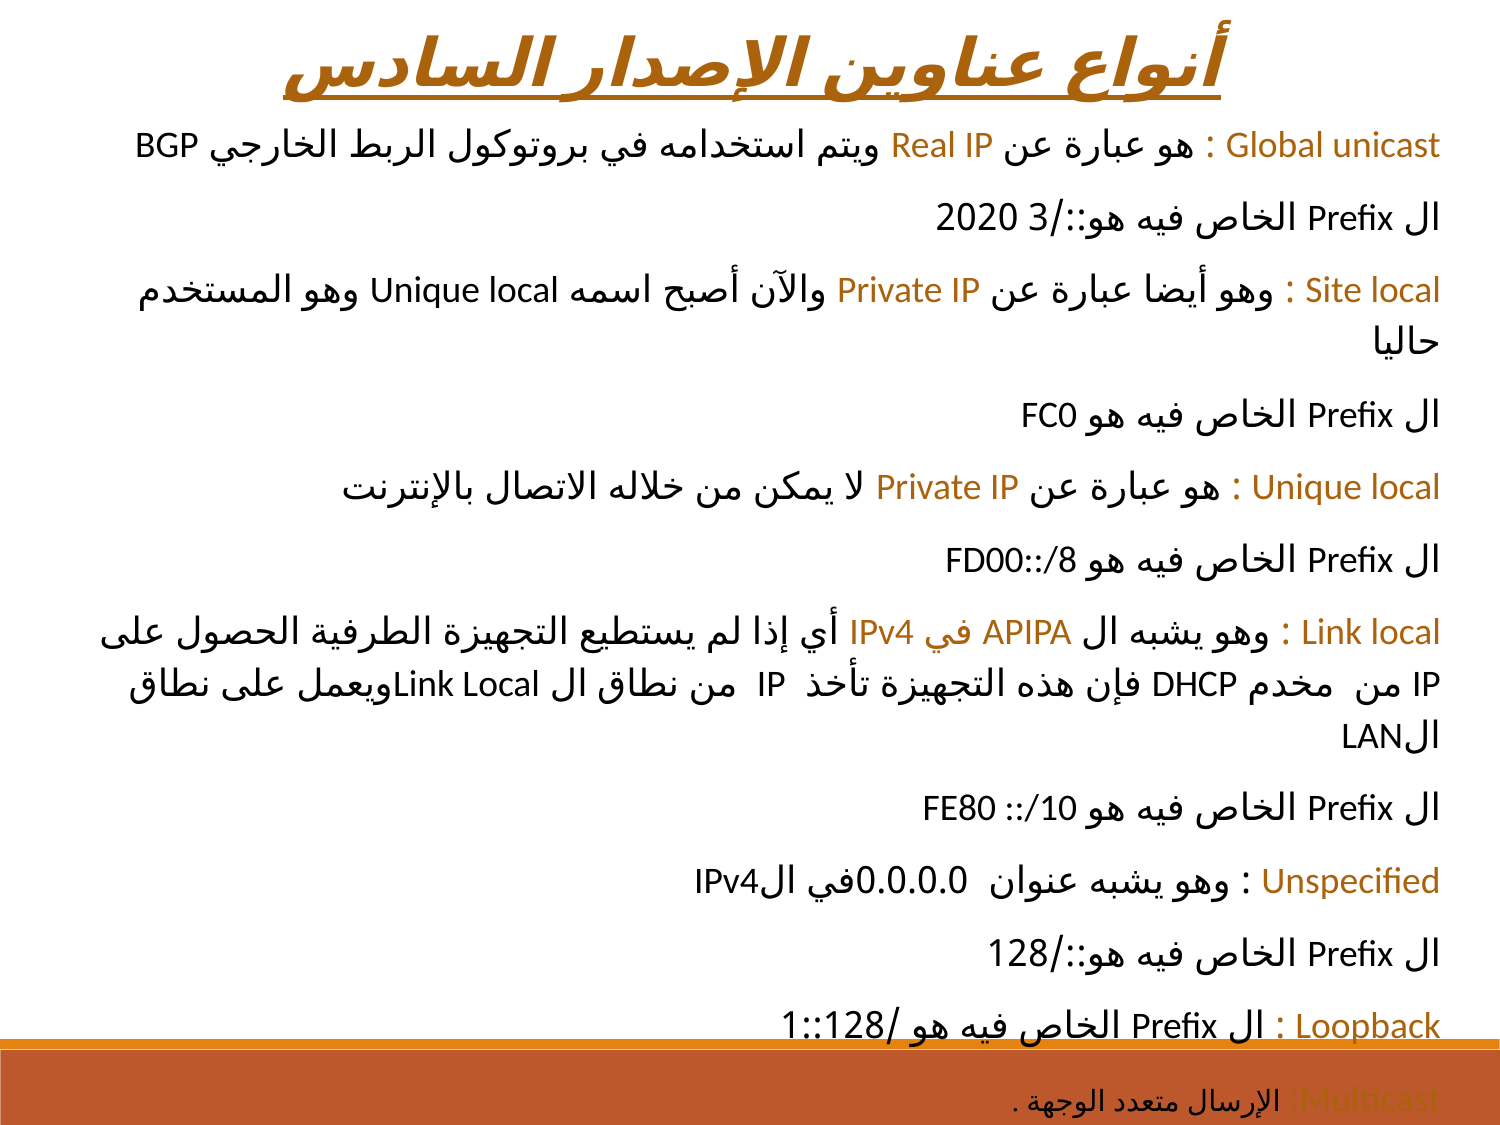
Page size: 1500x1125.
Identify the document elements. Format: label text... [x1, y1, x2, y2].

text_box Global unicast : هو عبارة عن Real IP ويتم استخدامه في بروتوكول الربط الخارجي BGP ال Prefix الخاص فيه هو::/3 2020 Site local : وهو أيضا عبارة عن Private IP والآن أصبح اسمه Unique local وهو المستخدم حاليا ال Prefix الخاص فيه هو FC0 Unique local : هو عبارة عن Private IP لا يمكن من خلاله الاتصال بالإنترنت ال Prefix الخاص فيه هو FD00::/8 Link local : وهو يشبه ال APIPA في IPv4 أي إذا لم يستطيع التجهيزة الطرفية الحصول على IP من مخدم DHCP فإن هذه التجهيزة تأخذ IP من نطاق ال Link Localويعمل على نطاق الLAN ال Prefix الخاص فيه هو FE80 ::/10 Unspecified : وهو يشبه عنوان 0.0.0.0في الIPv4 ال Prefix الخاص فيه هو::/128 Loopback : ال Prefix الخاص فيه هو /128::1 Multicast: الإرسال متعدد الوجهة . [48, 50, 1456, 1125]
text_box أنواع عناوين الإصدار السادس [267, 12, 1237, 50]
